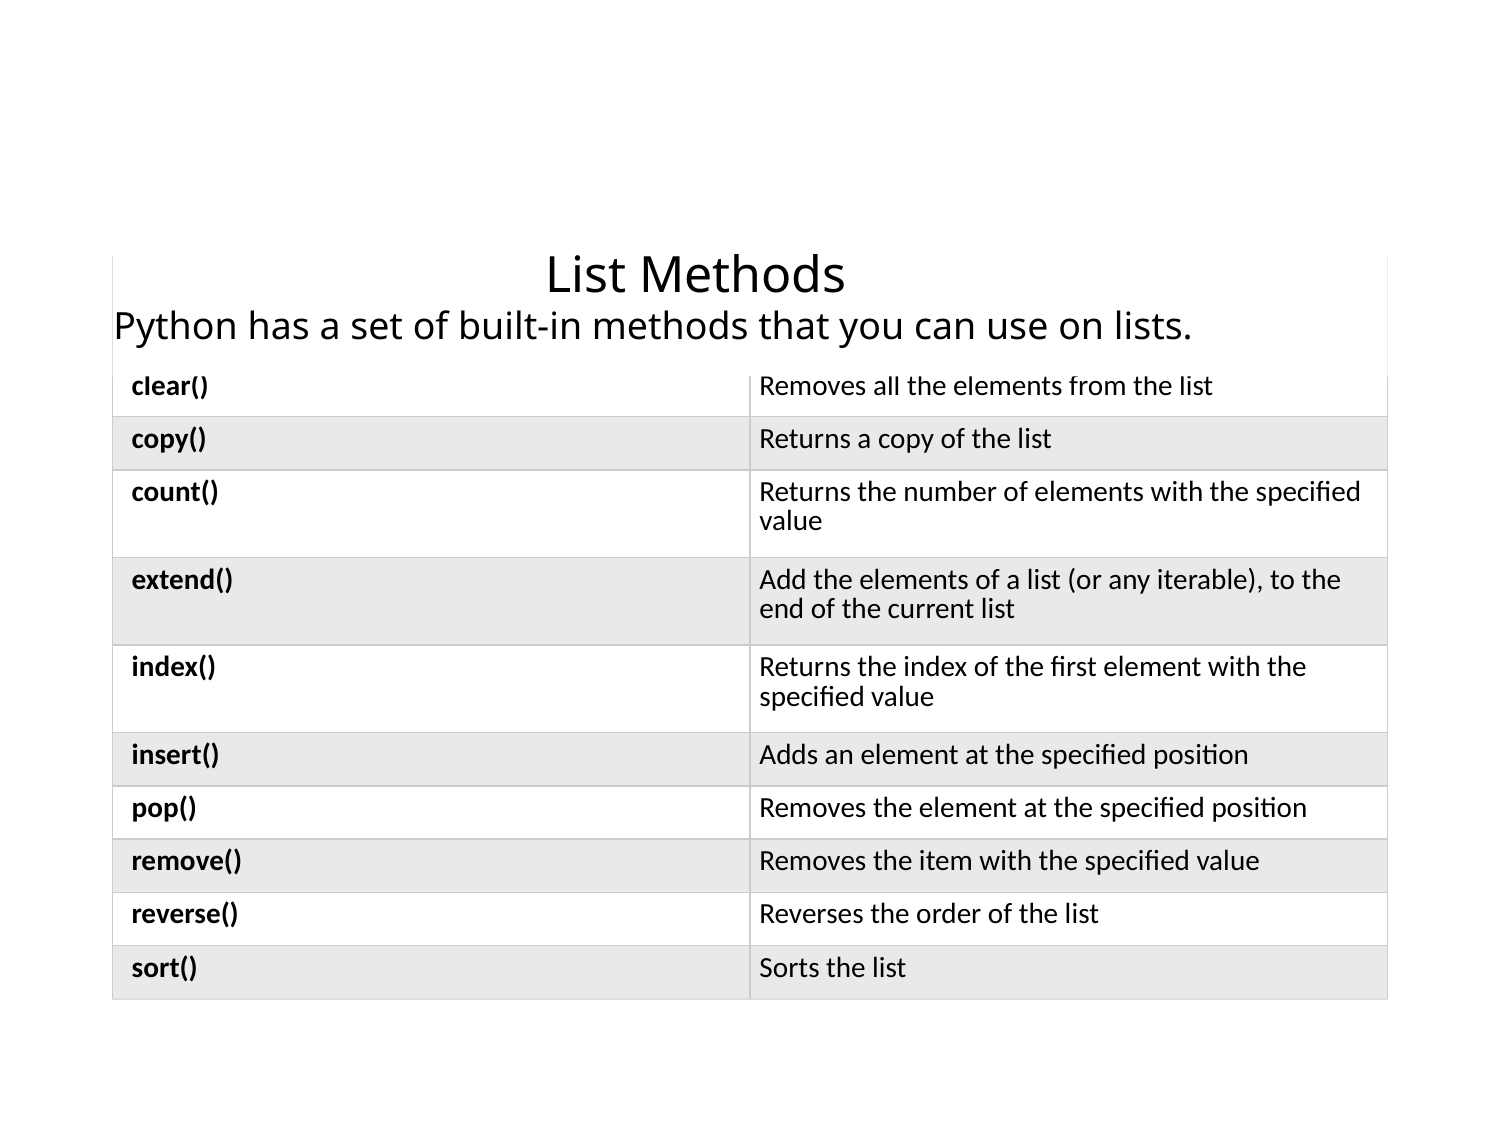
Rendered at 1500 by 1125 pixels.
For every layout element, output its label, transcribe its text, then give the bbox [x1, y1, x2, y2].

table_cell Adds an element at the specified position [751, 733, 1387, 785]
table_cell Sorts the list [751, 946, 1387, 998]
table_cell index() [113, 646, 749, 732]
table_cell Returns a copy of the list [751, 417, 1387, 469]
text_box List Methods Python has a set of built-in methods that you can use on lists. [112, 212, 1388, 377]
table_cell clear() [113, 377, 749, 416]
table_cell remove() [113, 840, 749, 892]
table_cell Removes the item with the specified value [751, 840, 1387, 892]
table_cell Reverses the order of the list [751, 893, 1387, 945]
table_cell sort() [113, 946, 749, 998]
table_cell Removes the element at the specified position [751, 787, 1387, 838]
table_cell count() [113, 471, 749, 557]
table_cell Removes all the elements from the list [751, 377, 1387, 416]
table_cell Returns the index of the first element with the specified value [751, 646, 1387, 732]
table_cell reverse() [113, 893, 749, 945]
table_cell Returns the number of elements with the specified value [751, 471, 1387, 557]
table_cell copy() [113, 417, 749, 469]
table_cell Add the elements of a list (or any iterable), to the end of the current list [751, 558, 1387, 644]
table_cell pop() [113, 787, 749, 838]
table_cell extend() [113, 558, 749, 644]
table_cell insert() [113, 733, 749, 785]
